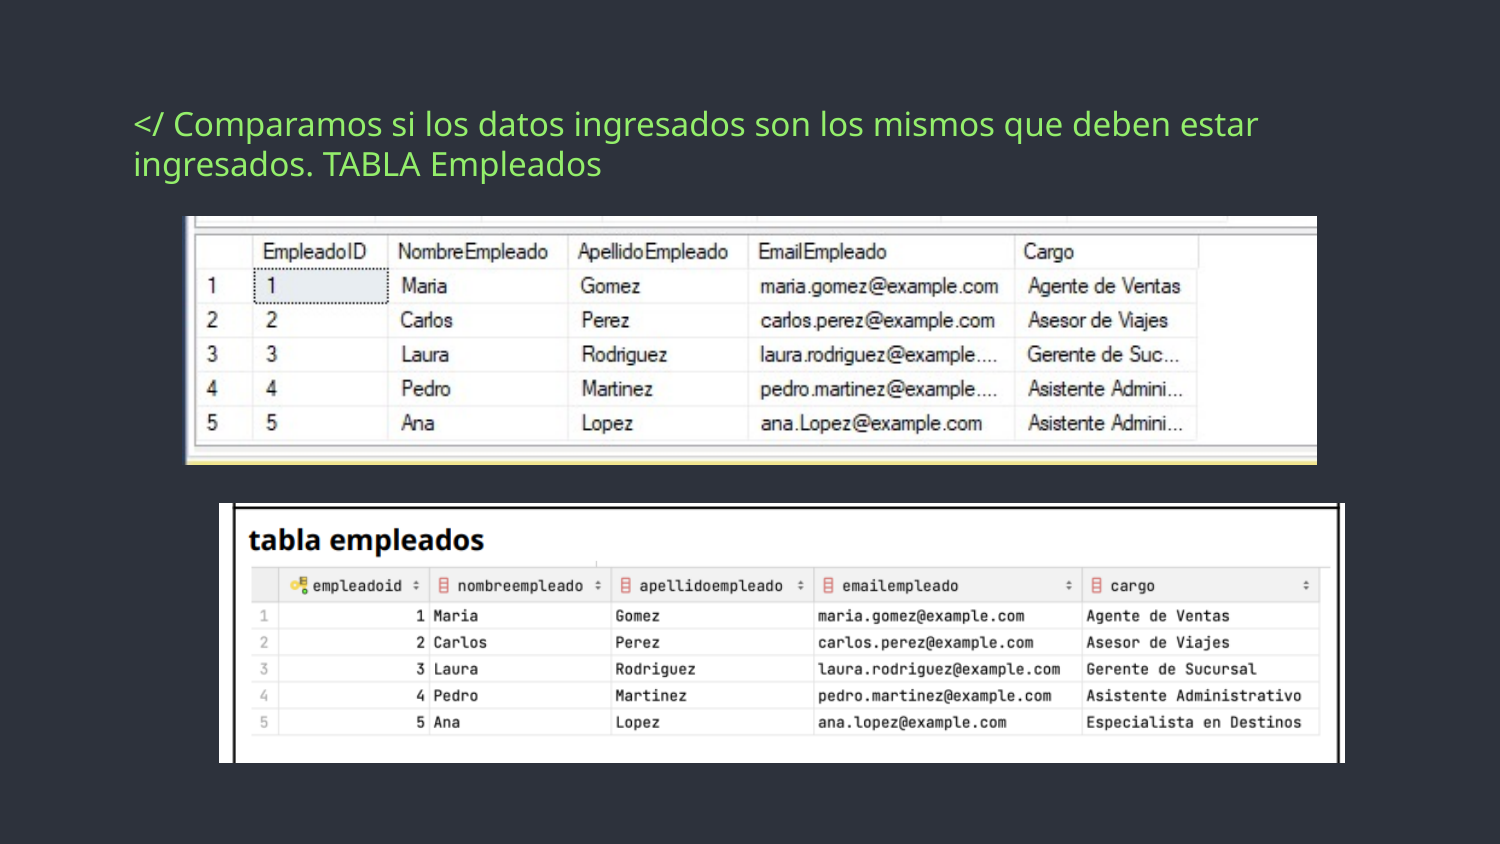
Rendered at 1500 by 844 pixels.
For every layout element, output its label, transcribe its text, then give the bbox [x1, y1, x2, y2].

title </ Comparamos si los datos ingresados son los mismos que deben estar ingresados. TABLA Empleados [118, 88, 1382, 183]
picture [219, 502, 1345, 763]
picture [182, 216, 1318, 465]
